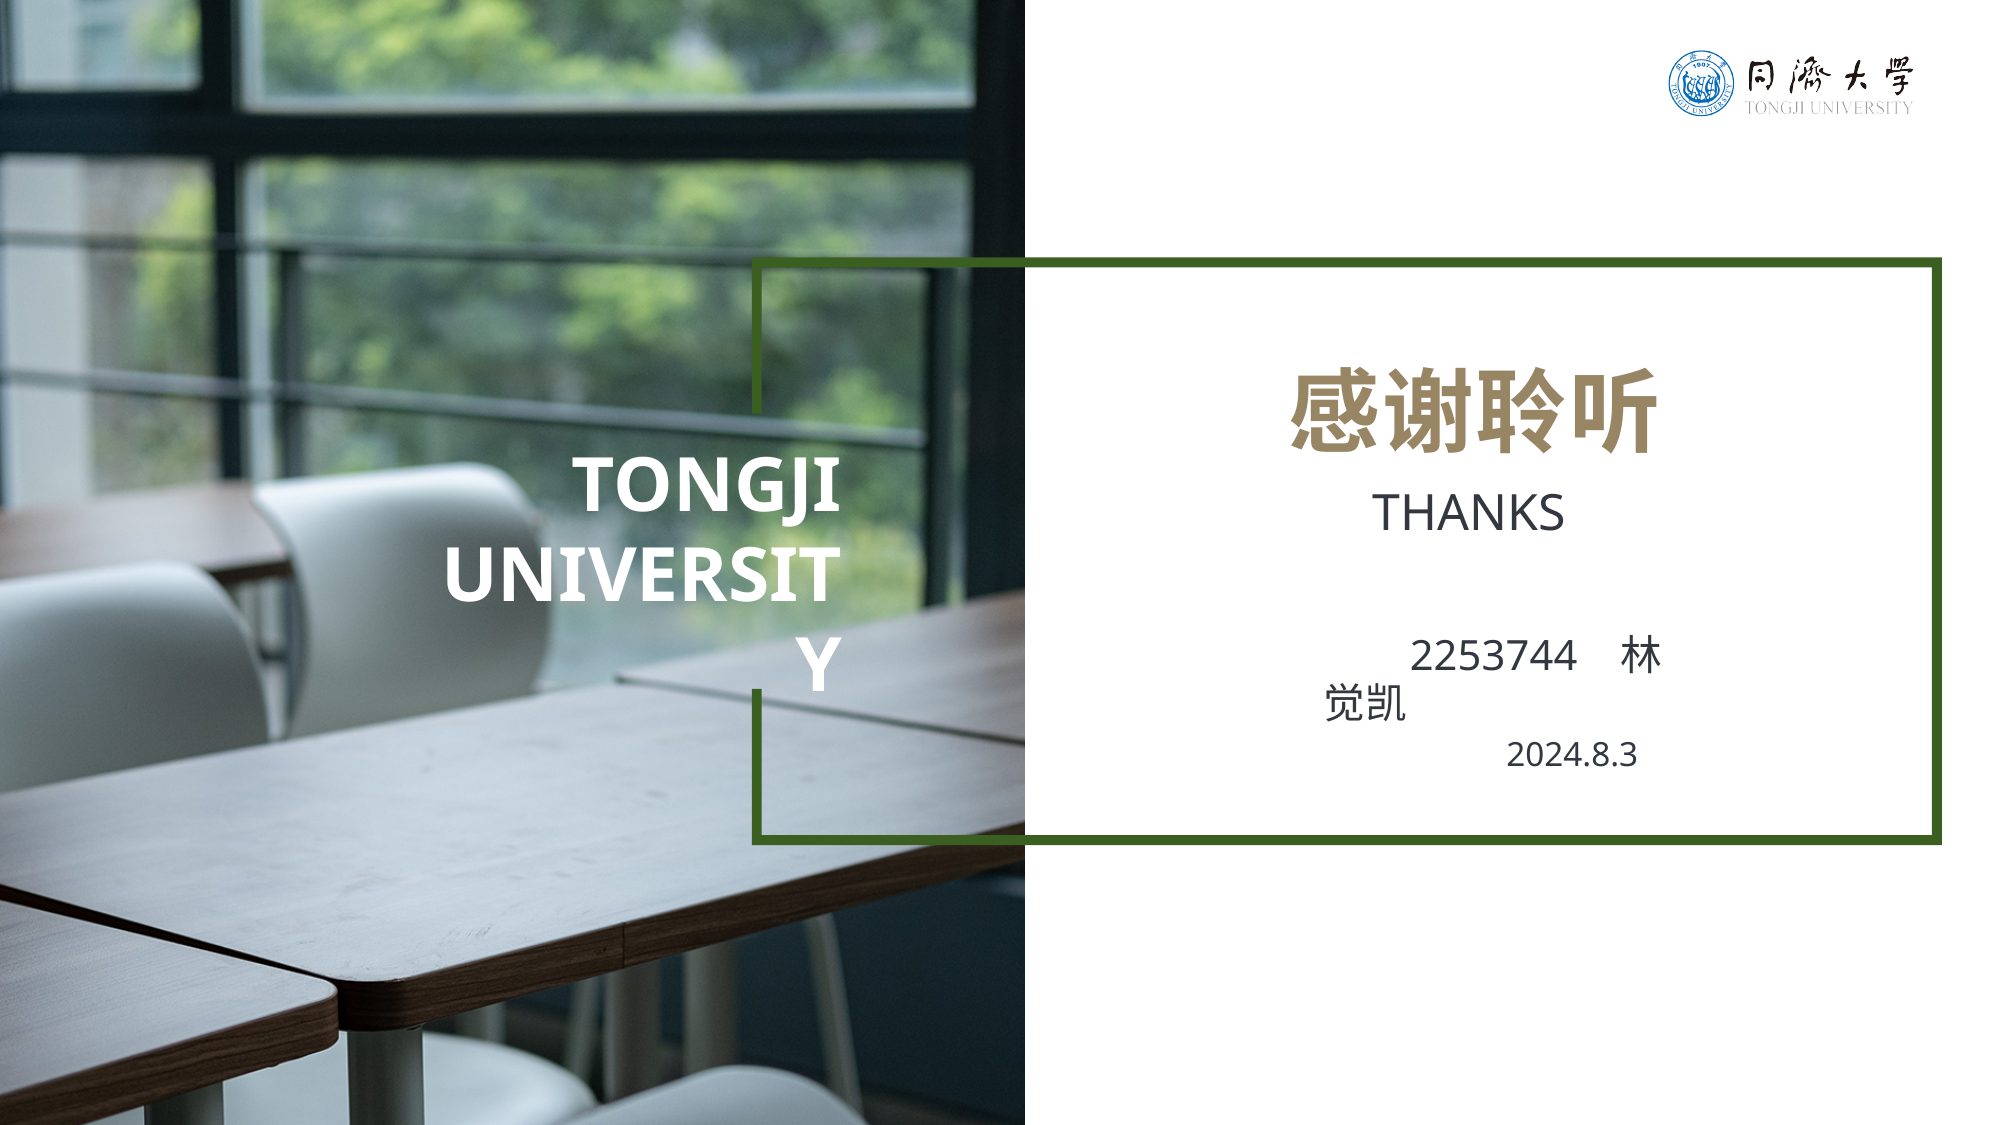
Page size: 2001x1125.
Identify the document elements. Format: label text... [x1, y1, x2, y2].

picture [1651, 11, 1930, 154]
picture [0, 0, 1026, 1125]
text_box THANKS [1358, 472, 1628, 548]
text_box [1026, 256, 1943, 846]
text_box 2253744 林觉凯 2024.8.3 [1309, 574, 1703, 831]
text_box 感谢聆听 [1273, 324, 1722, 472]
